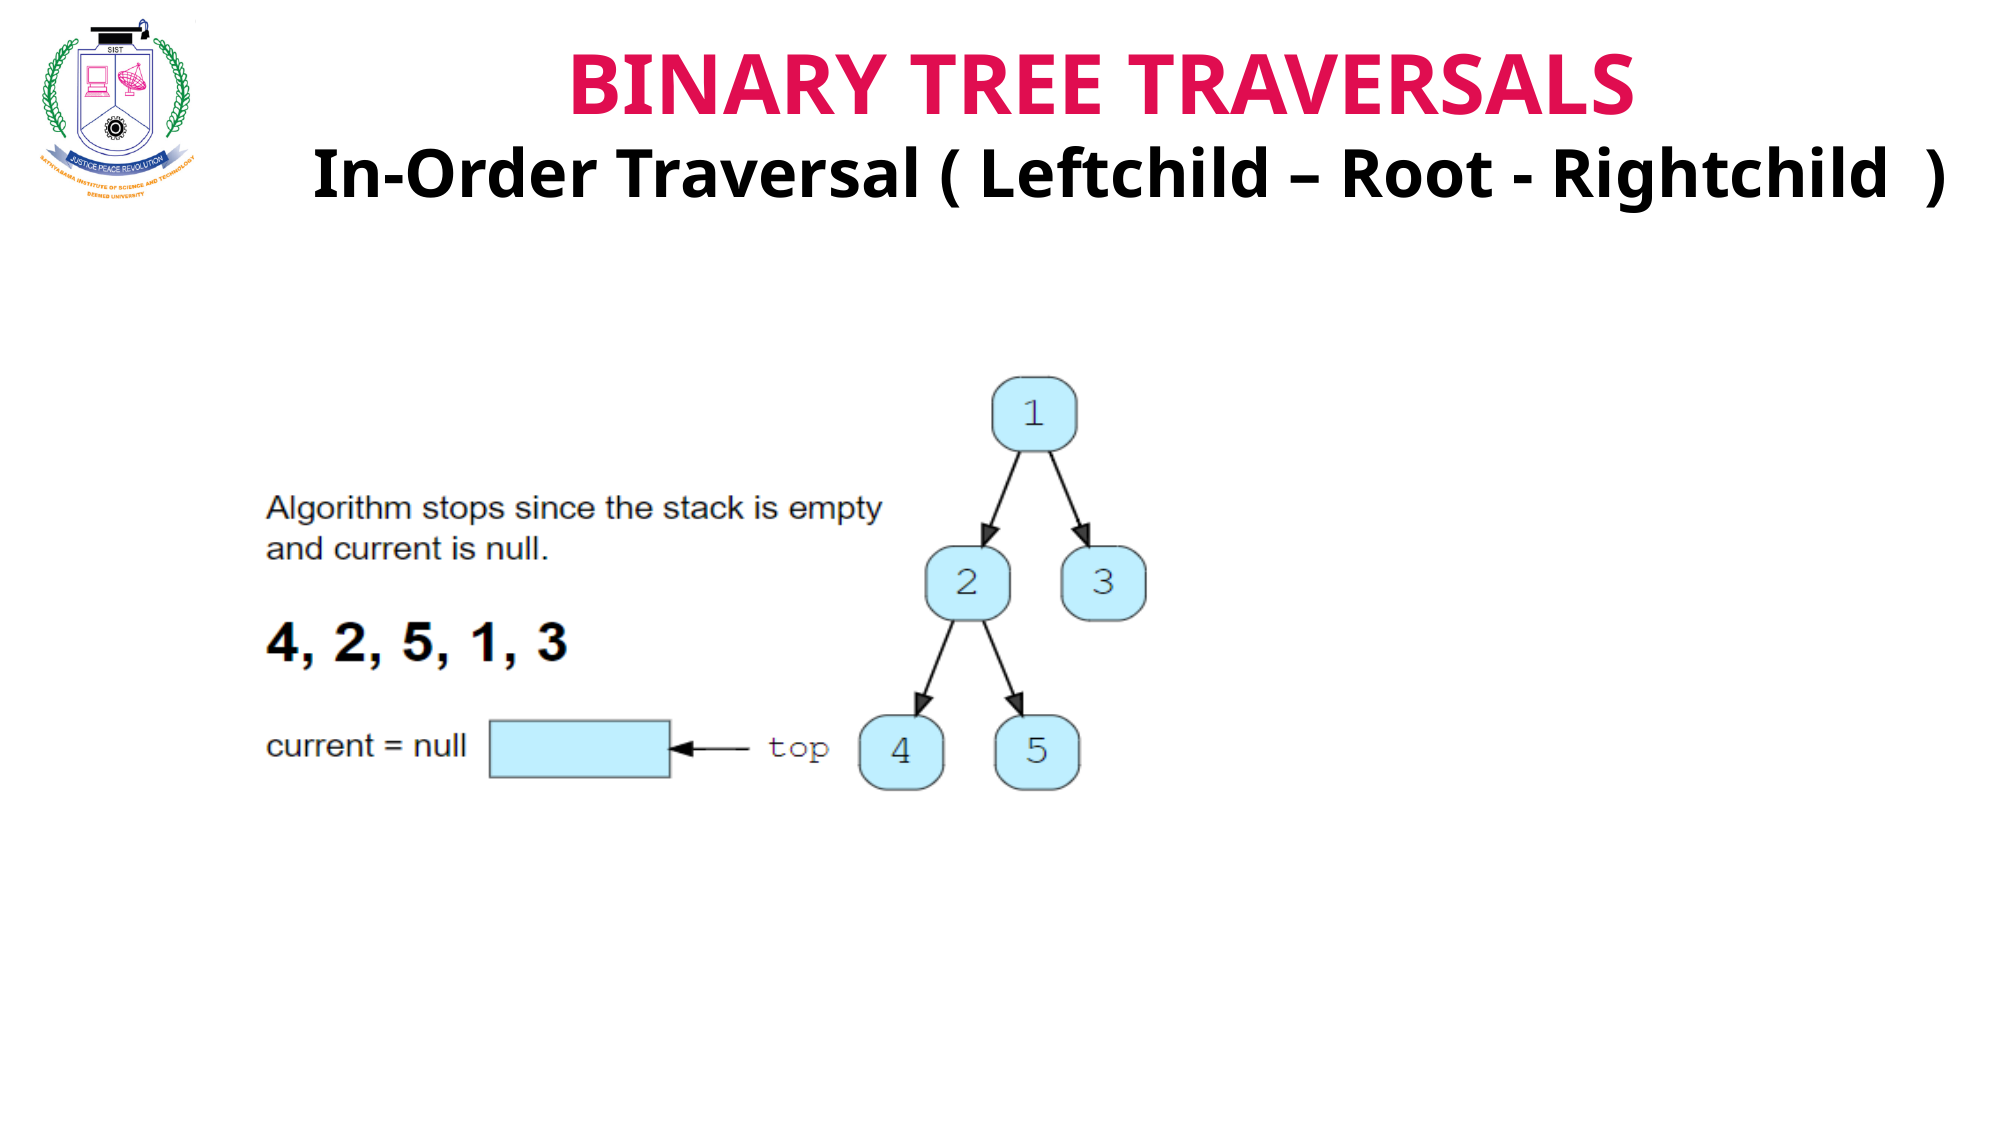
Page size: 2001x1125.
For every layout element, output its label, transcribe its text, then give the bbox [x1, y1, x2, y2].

picture [28, 14, 196, 205]
picture [176, 257, 1400, 1071]
text_box BINARY TREE TRAVERSALS In-Order Traversal ( Leftchild – Root - Rightchild ) [229, 23, 1974, 319]
